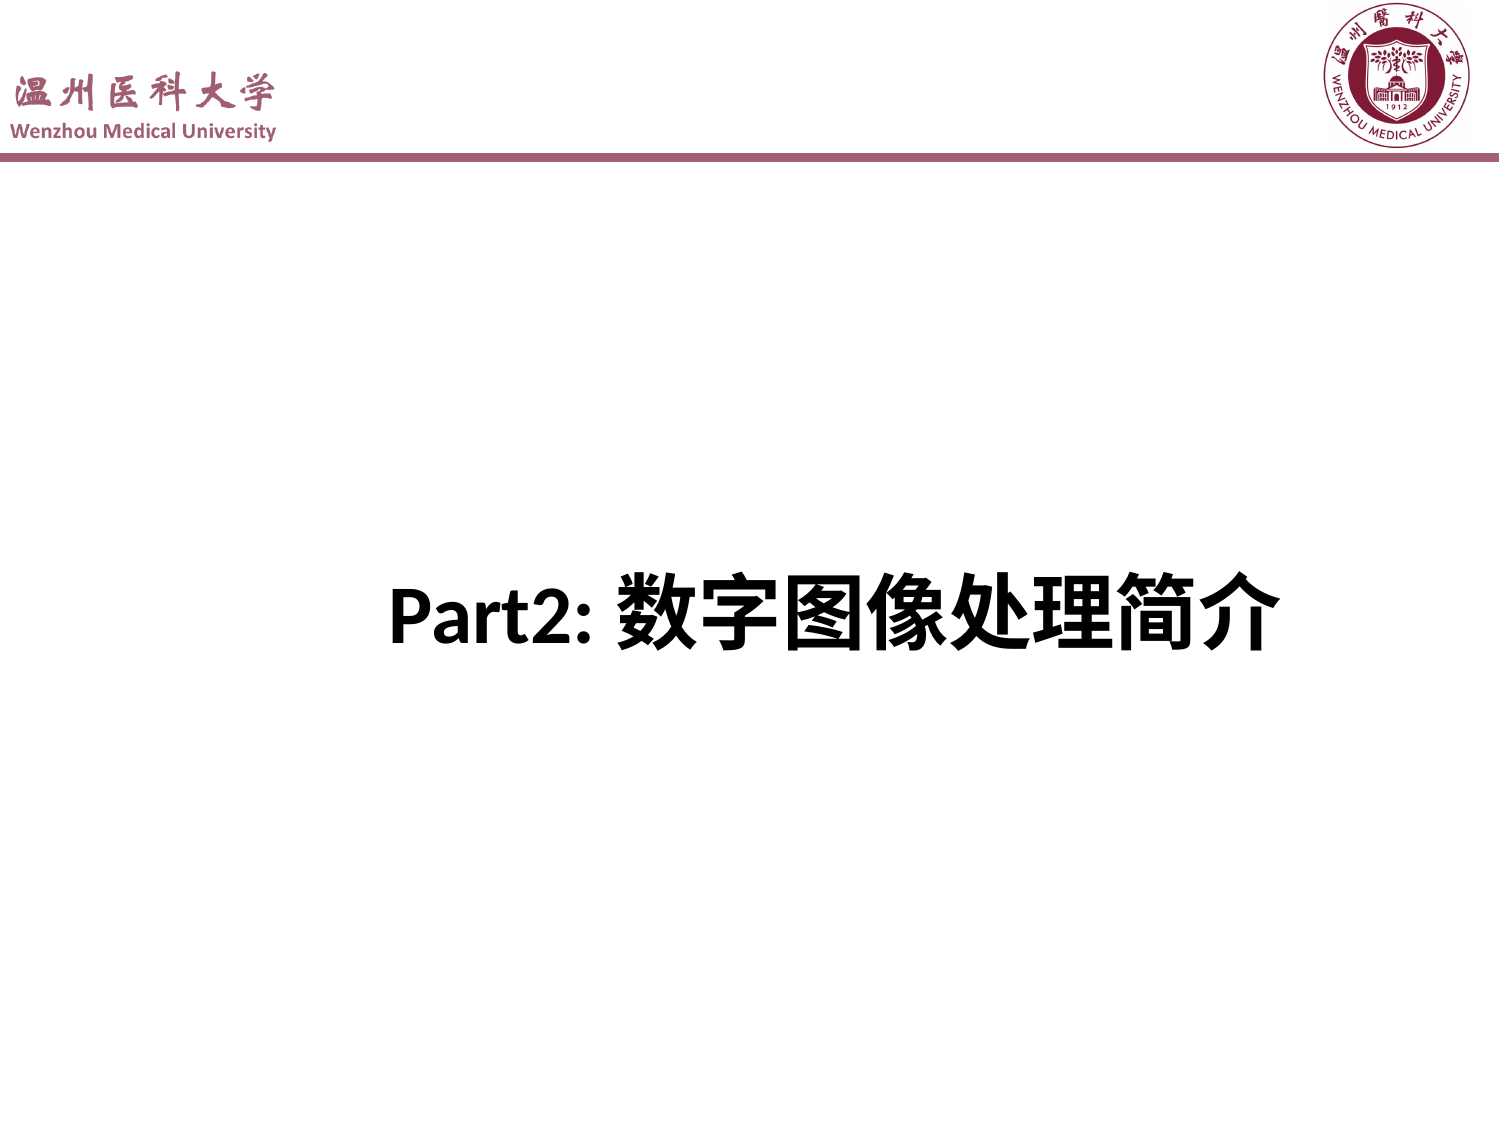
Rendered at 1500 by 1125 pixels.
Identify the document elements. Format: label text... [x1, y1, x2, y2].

text_box Part2:数字图像处理简介 [373, 452, 1301, 668]
picture [1323, 2, 1471, 149]
picture [0, 49, 288, 157]
